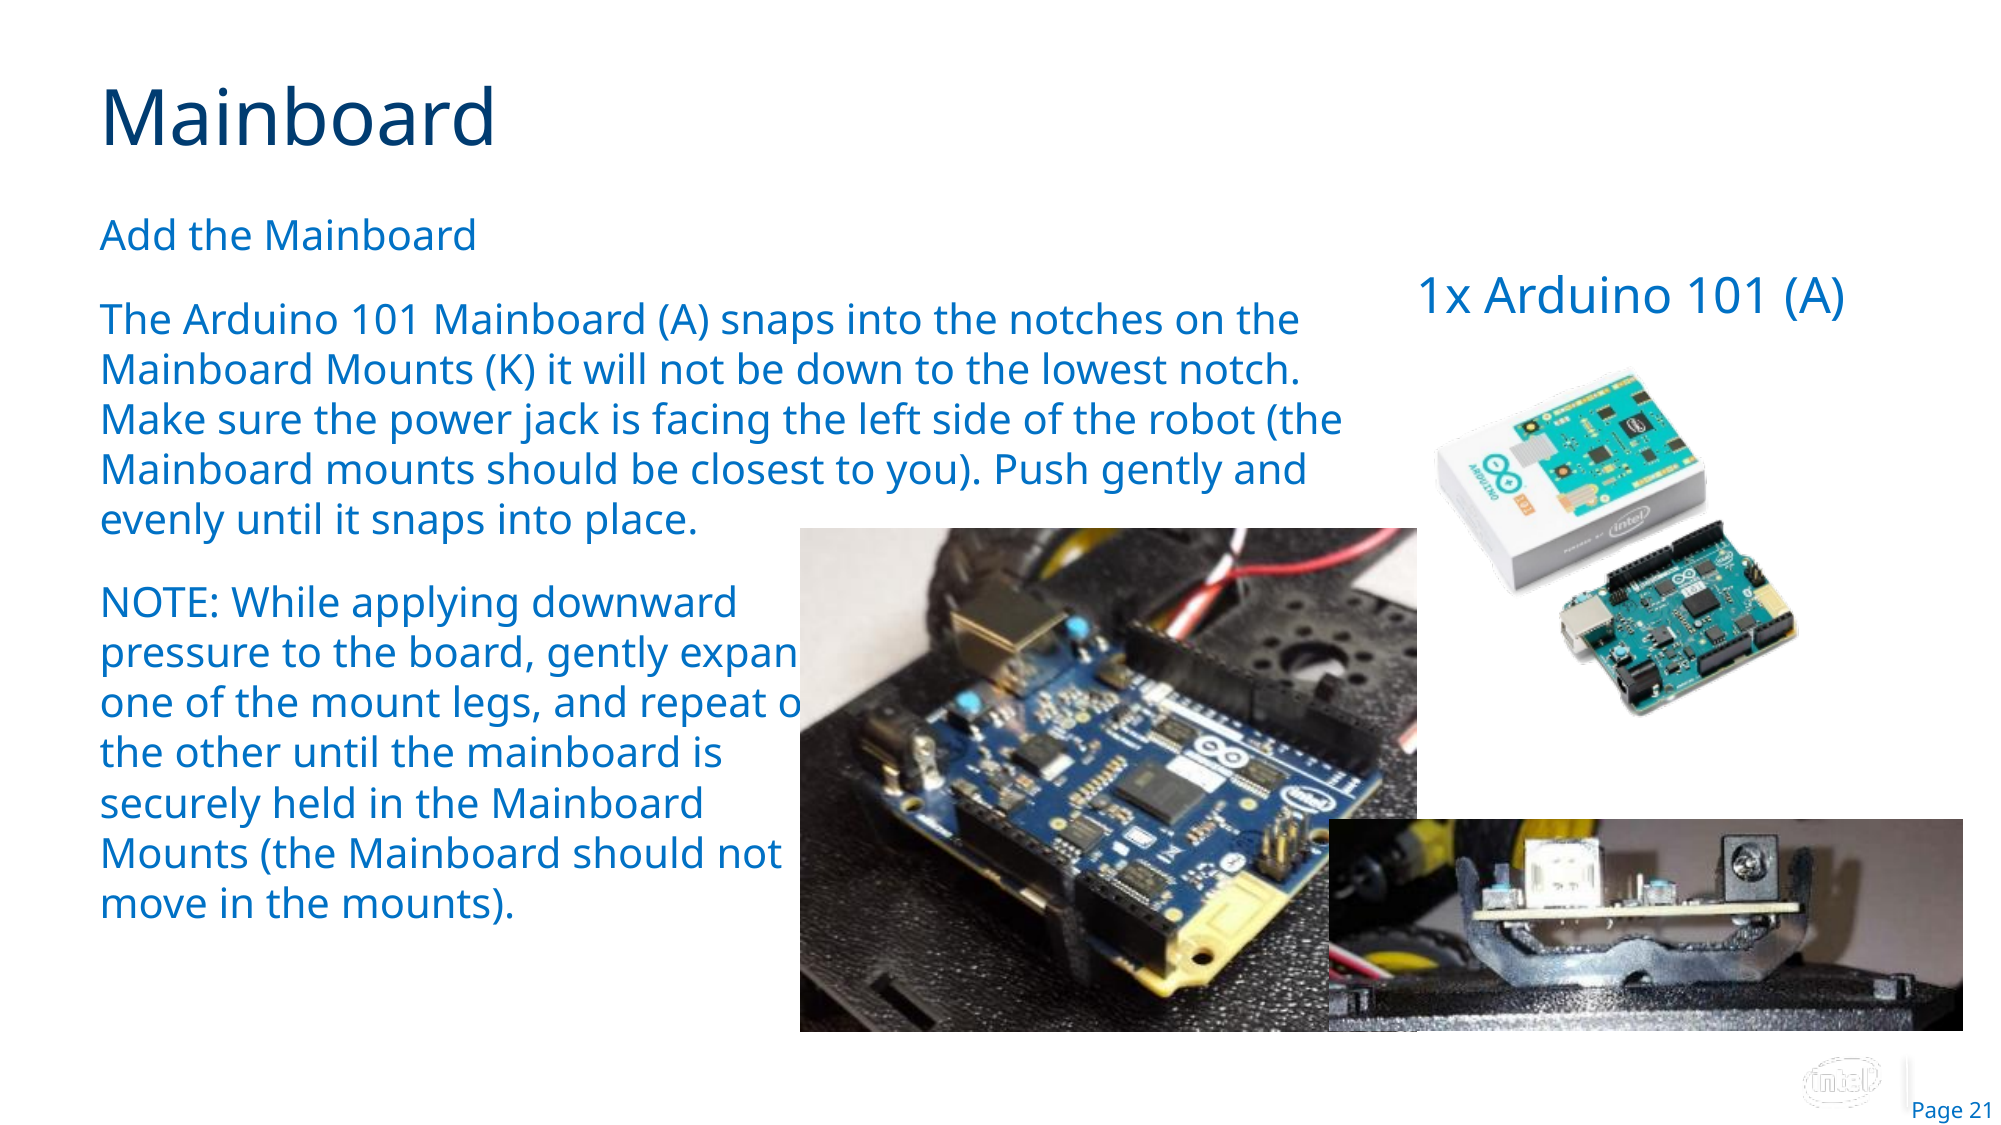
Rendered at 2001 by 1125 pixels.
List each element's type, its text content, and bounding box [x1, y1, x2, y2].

list Add the Mainboard The Arduino 101 Mainboard (A) snaps into the notches on the Mainboard Mounts (K) it will not be down to the lowest notch. Make sure the power jack is facing the left side of the robot (the Mainboard mounts should be closest to you). Push gently and evenly until it snaps into place. NOTE: While applying downward pressure to the board, gently expand one of the mount legs, and repeat on the other until the mainboard is securely held in the Mainboard Mounts (the Mainboard should not move in the mounts). [99, 258, 1393, 1013]
title Mainboard [99, 67, 1900, 258]
text_box Page 21 [1528, 1080, 1995, 1125]
slide_number 21 [1503, 1055, 1970, 1116]
list 1x Arduino 101 (A) [1416, 263, 1900, 817]
picture [800, 362, 1963, 1032]
